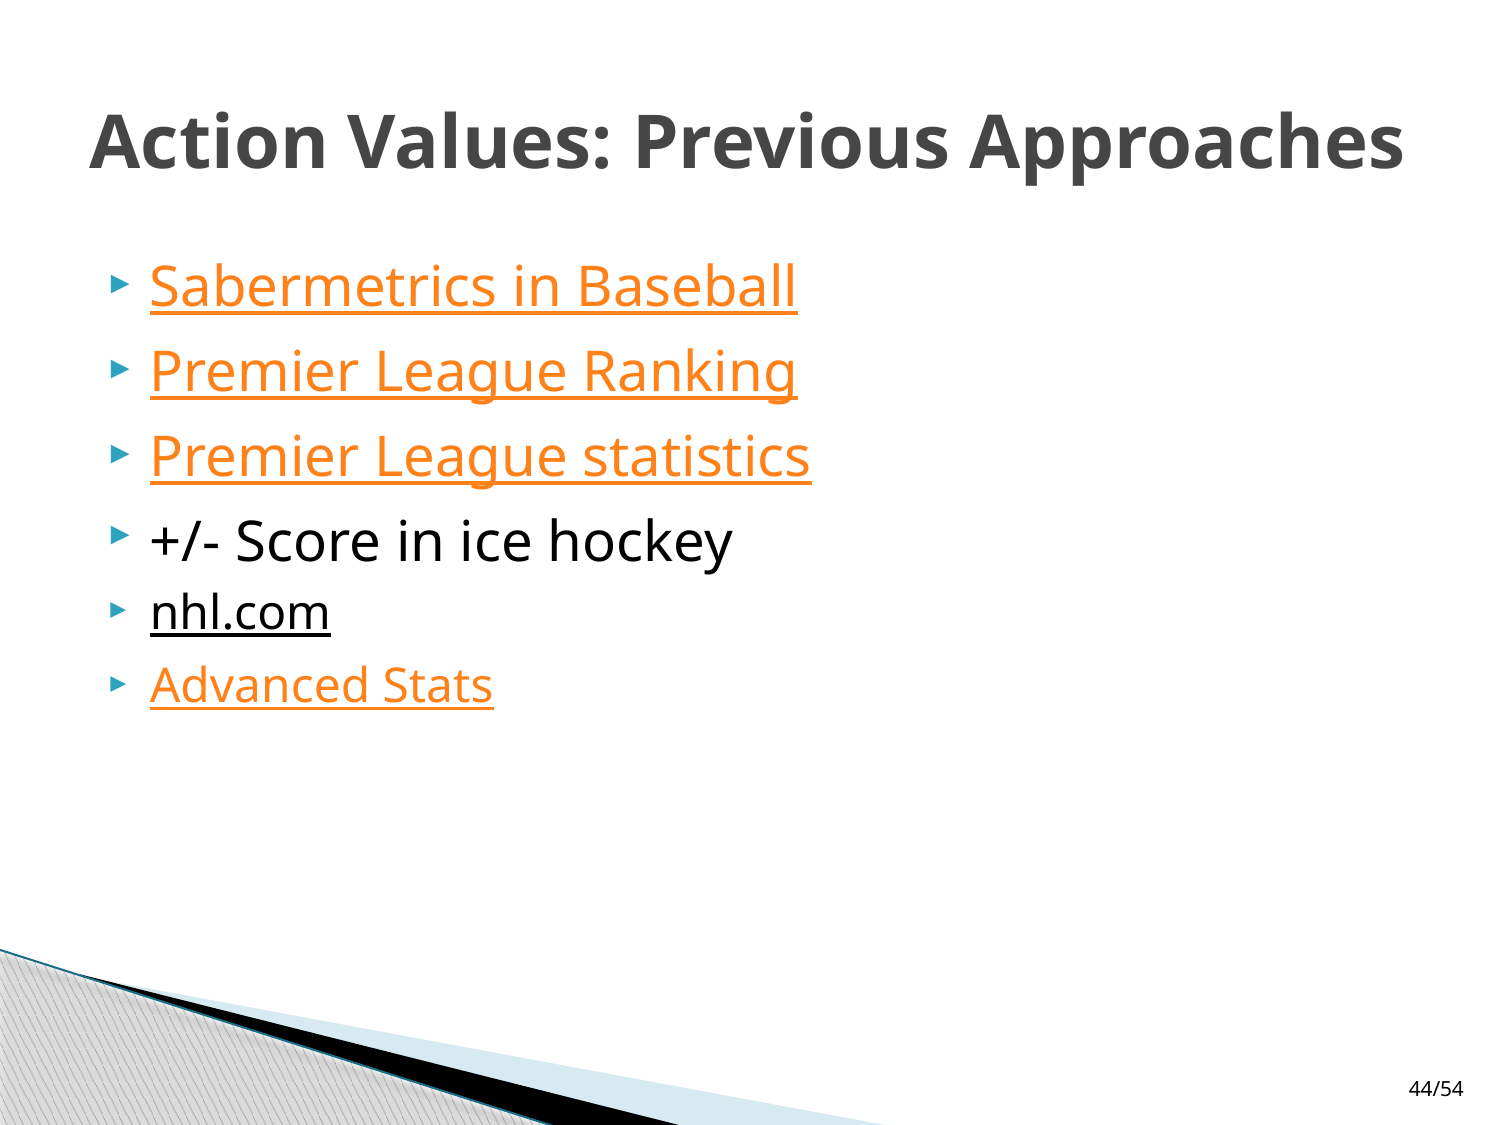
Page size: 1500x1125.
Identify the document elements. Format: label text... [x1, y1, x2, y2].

title Action Values: Previous Approaches [75, 45, 1425, 233]
list Sabermetrics in Baseball Premier League Ranking Premier League statistics +/- Score in ice hockey nhl.com Advanced Stats [75, 243, 1425, 986]
slide_number 44/54 [1376, 1051, 1479, 1112]
